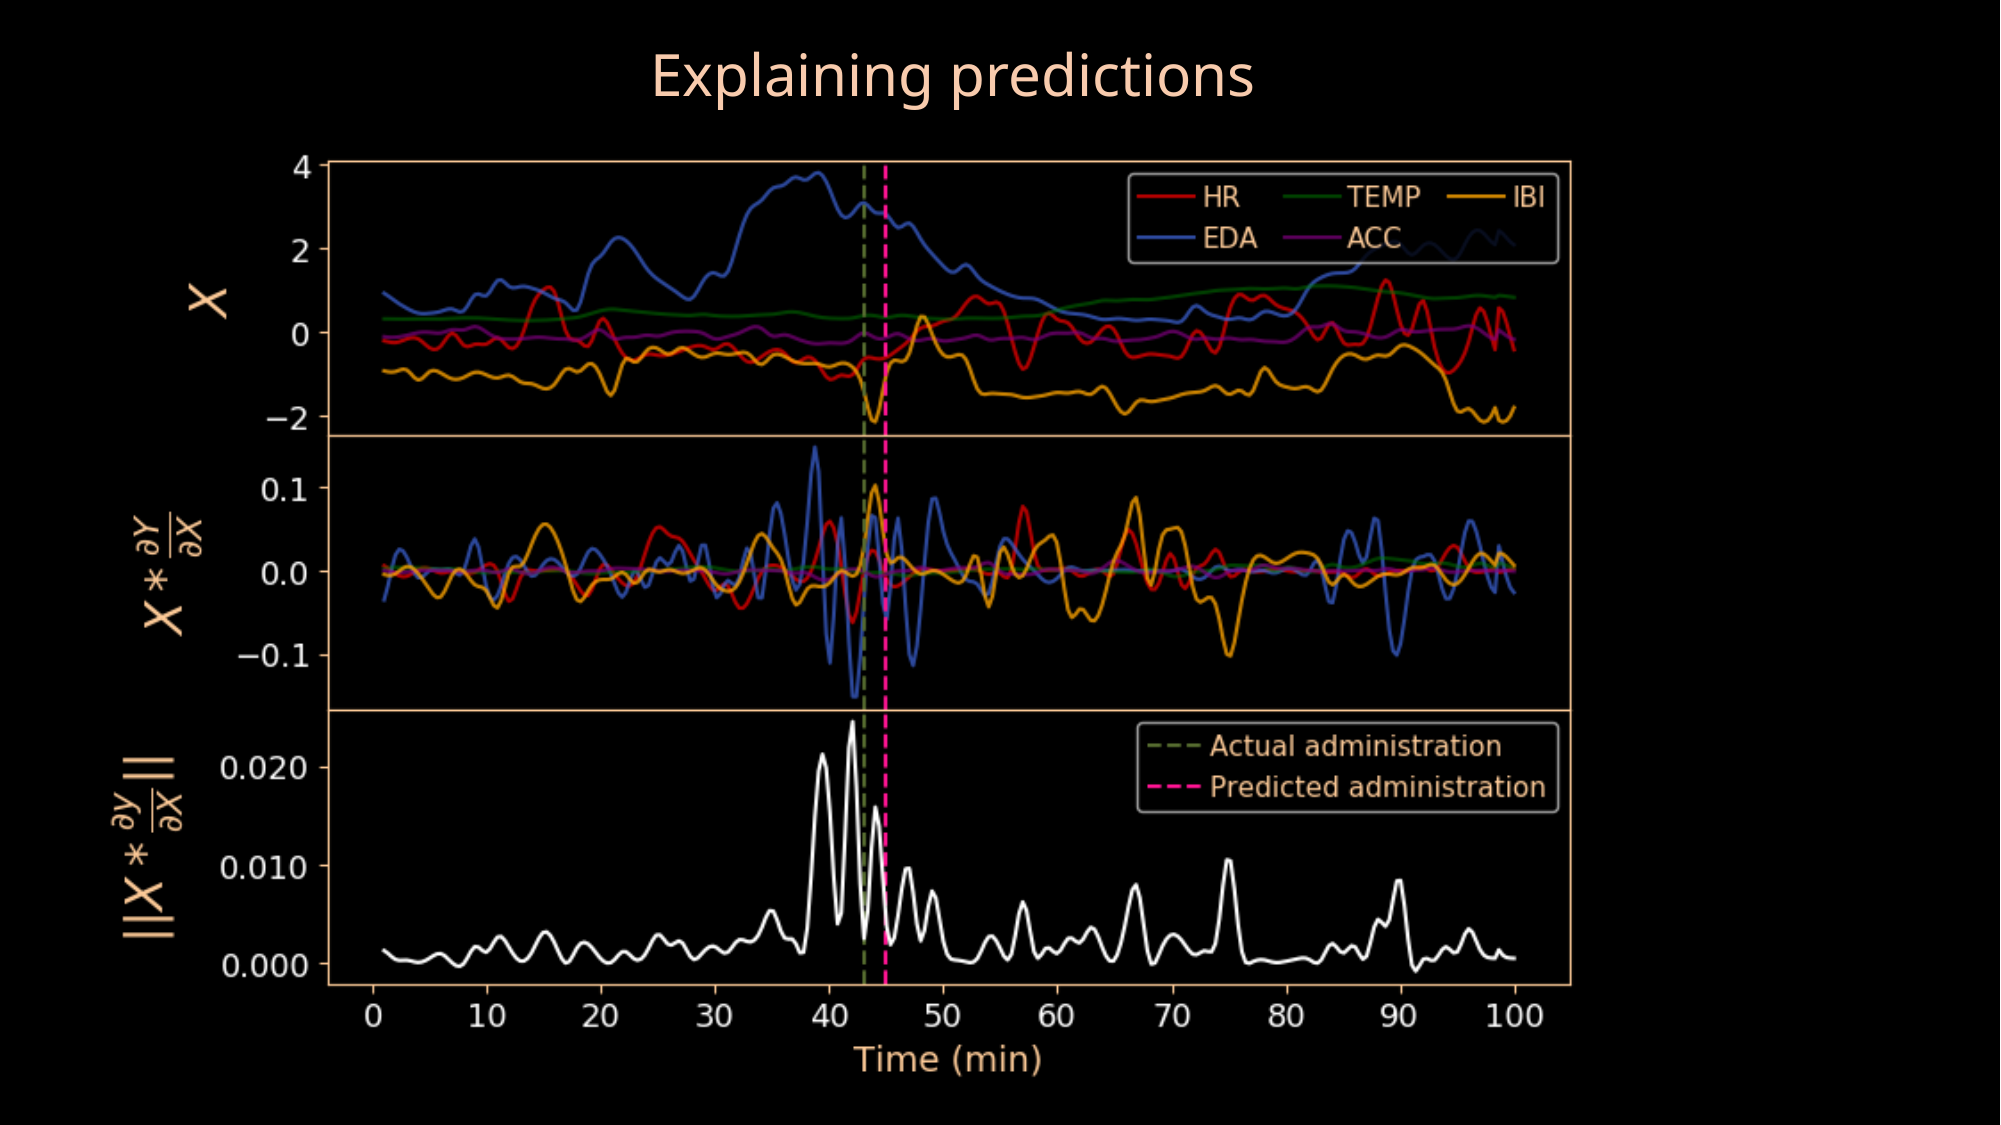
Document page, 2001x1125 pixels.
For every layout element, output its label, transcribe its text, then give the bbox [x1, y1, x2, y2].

picture [93, 136, 1588, 1095]
text_box Explaining predictions [141, 30, 1764, 116]
